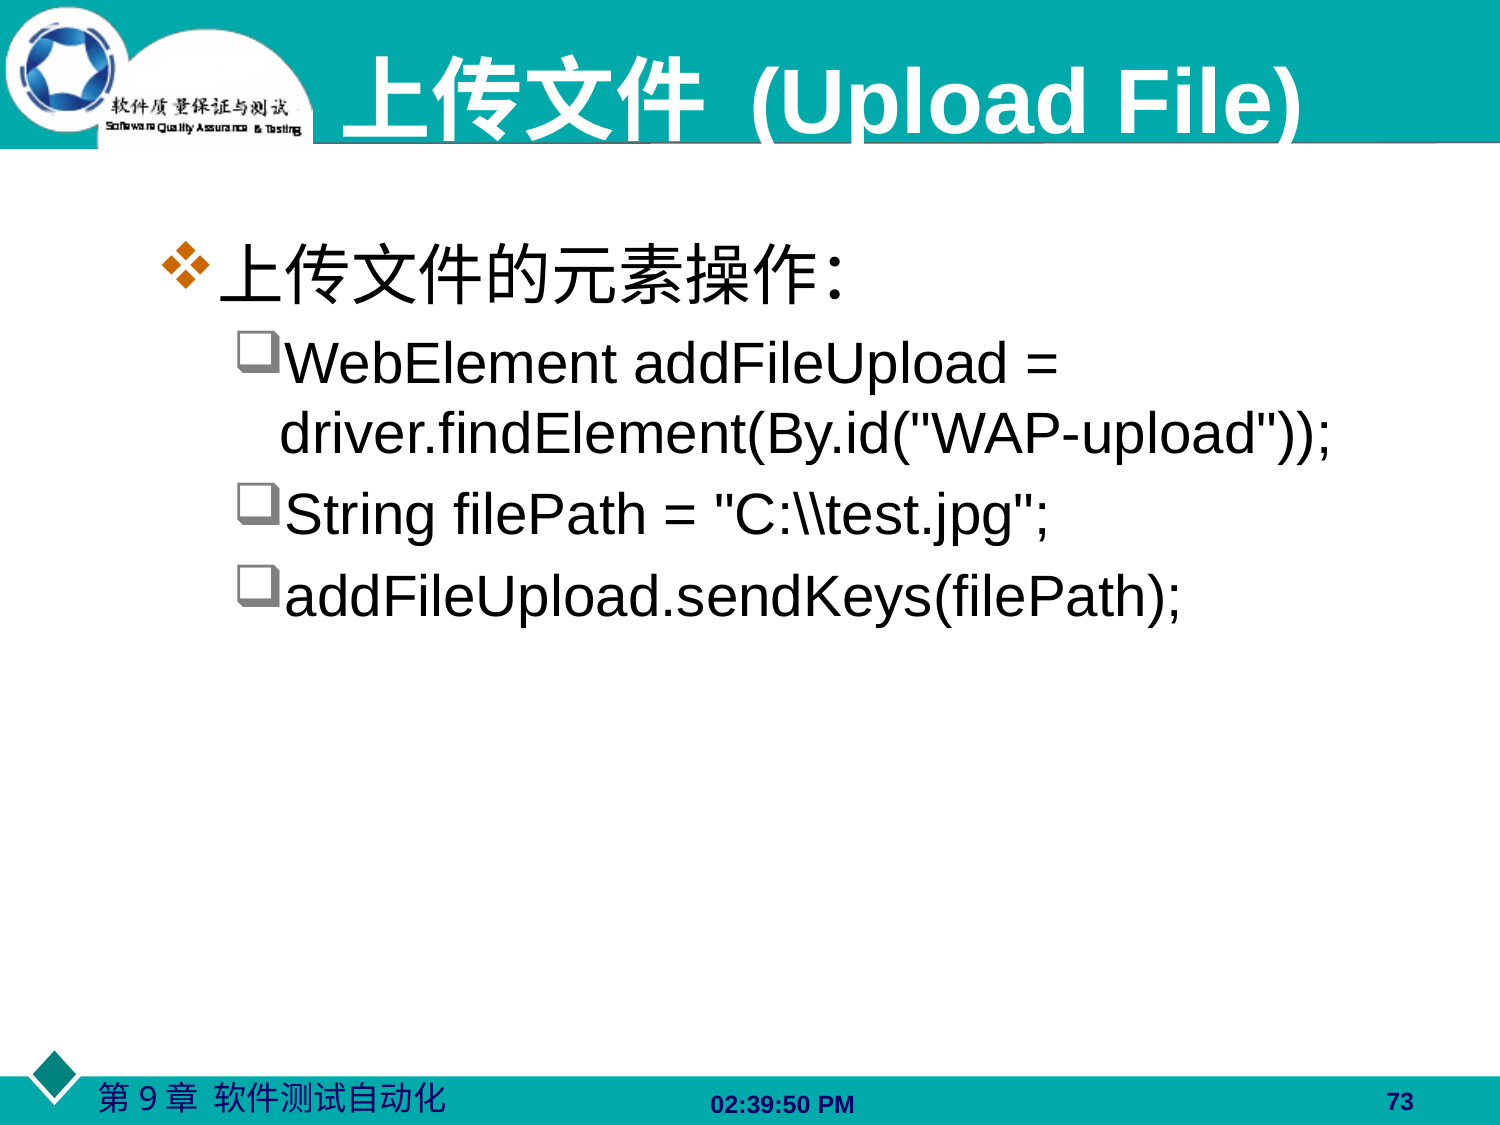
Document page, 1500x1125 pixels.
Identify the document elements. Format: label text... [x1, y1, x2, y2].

slide_number 73 [1116, 1077, 1430, 1125]
list 上传文件的元素操作： WebElement addFileUpload = driver.findElement(By.id("WAP-upload")); String filePath = "C:\\test.jpg"; addFileUpload.sendKeys(filePath); [141, 225, 1417, 1006]
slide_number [695, 1081, 1046, 1125]
title 上传文件 (Upload File) [324, 30, 1500, 163]
picture [0, 0, 313, 149]
